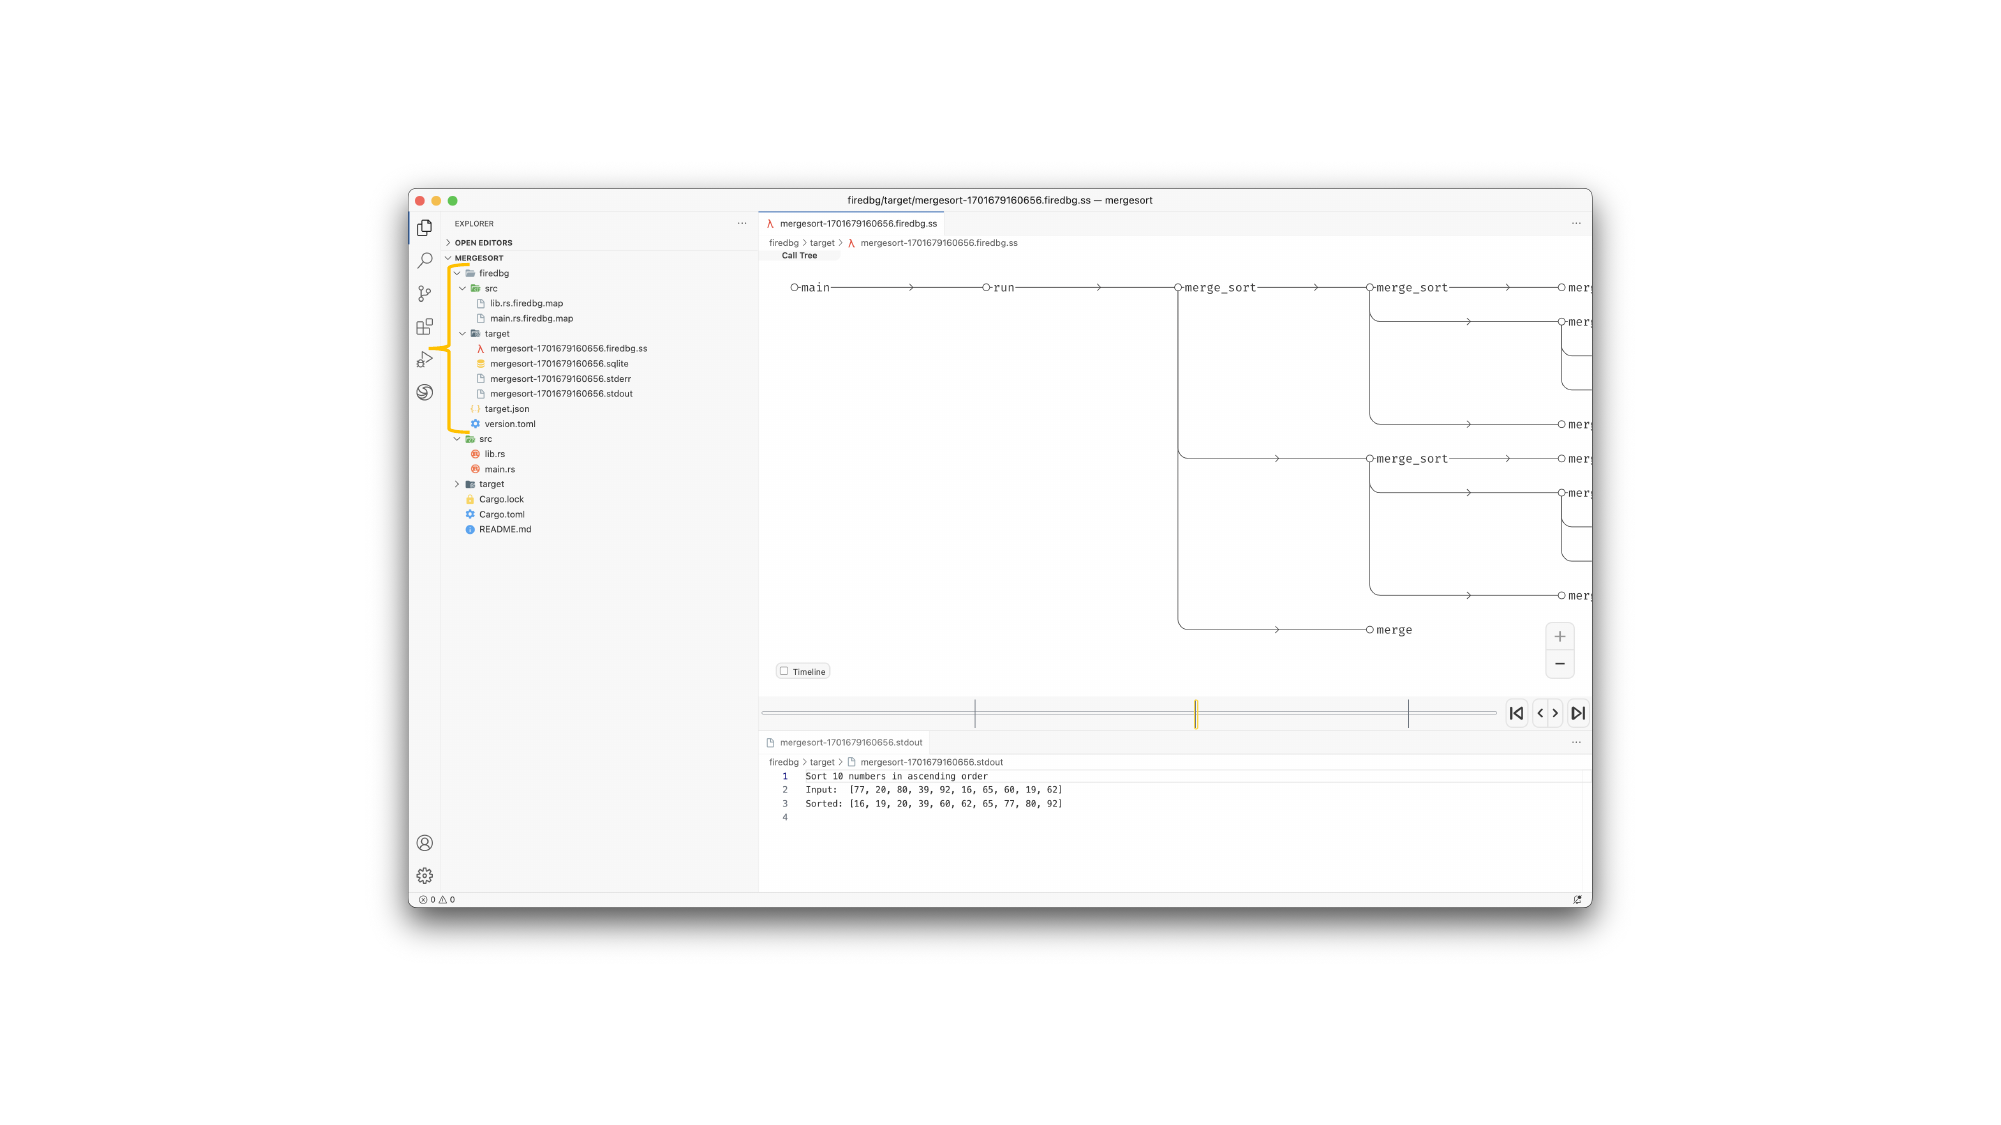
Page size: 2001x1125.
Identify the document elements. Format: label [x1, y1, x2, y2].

picture [362, 156, 1638, 968]
